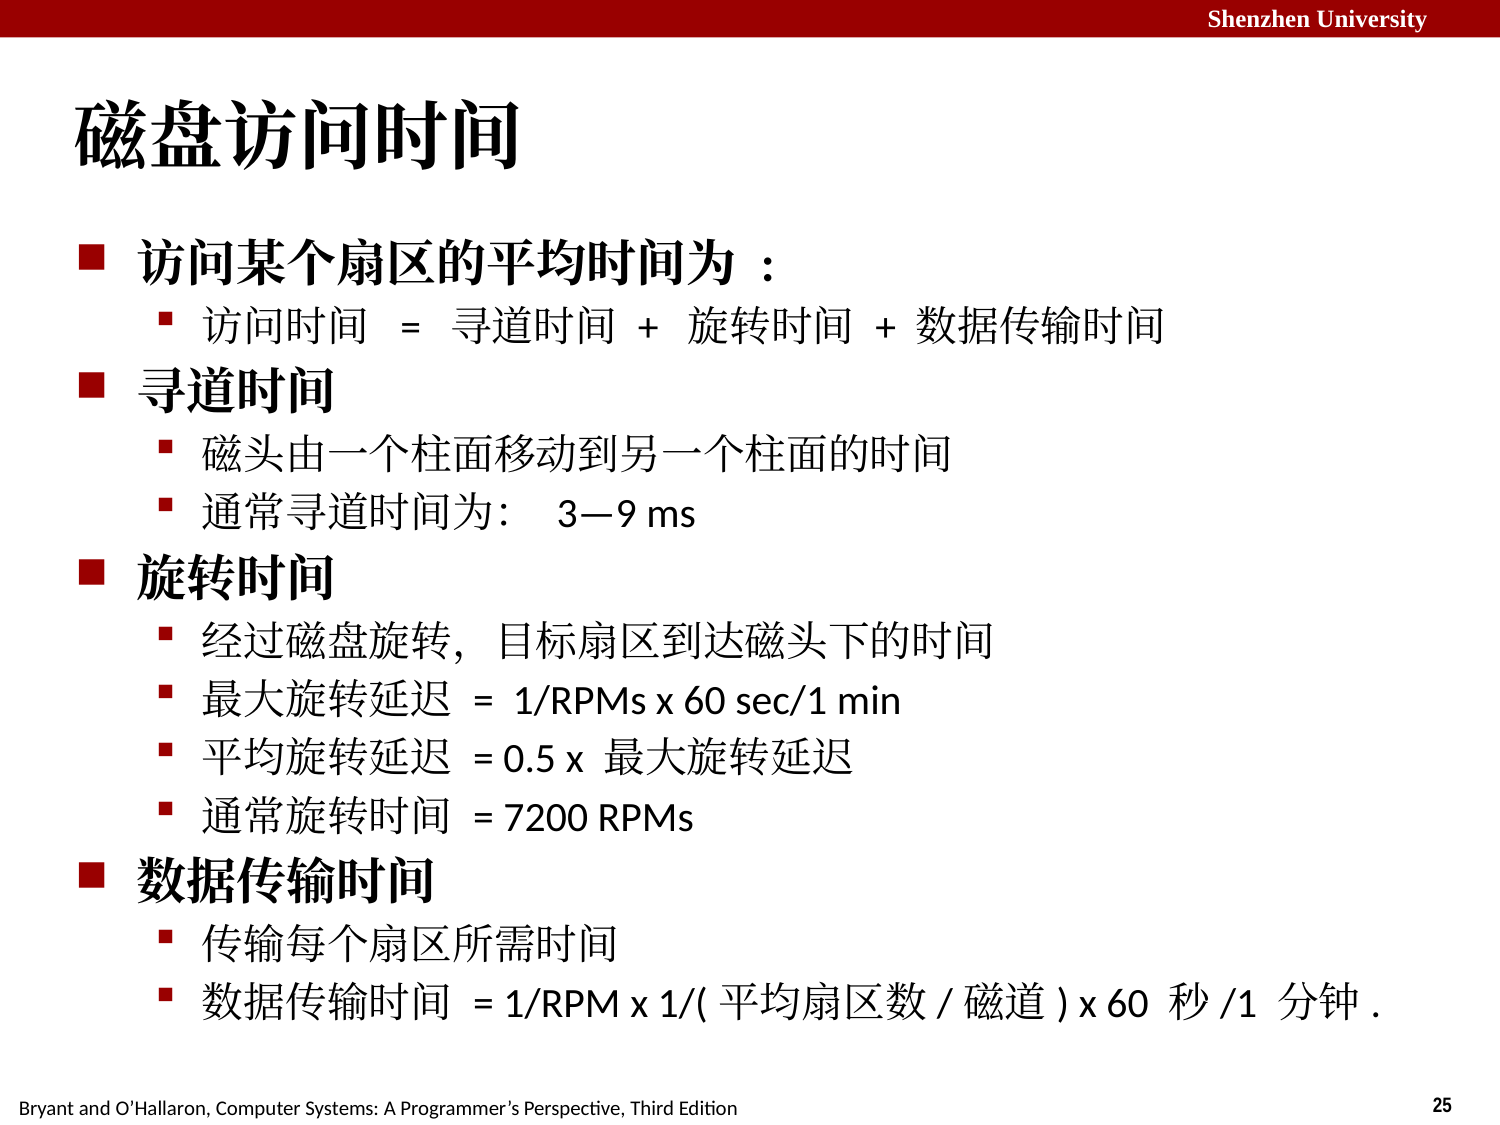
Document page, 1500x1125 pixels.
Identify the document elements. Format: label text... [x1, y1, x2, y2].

title 磁盘访问时间 [58, 71, 1304, 197]
list 访问某个扇区的平均时间为 : 访问时间 = 寻道时间 + 旋转时间 + 数据传输时间 寻道时间 磁头由一个柱面移动到另一个柱面的时间 通常寻道时间为： 3—9 ms 旋转时间 经过磁盘旋转，目标扇区到达磁头下的时间 最大旋转延迟 = 1/RPMs x 60 sec/1 min 平均旋转延迟 = 0.5 x 最大旋转延迟 通常旋转时间 = 7200 RPMs 数据传输时间 传输每个扇区所需时间 数据传输时间 = 1/RPM x 1/(平均扇区数/磁道) x 60 秒/1 分钟. [65, 223, 1438, 1066]
